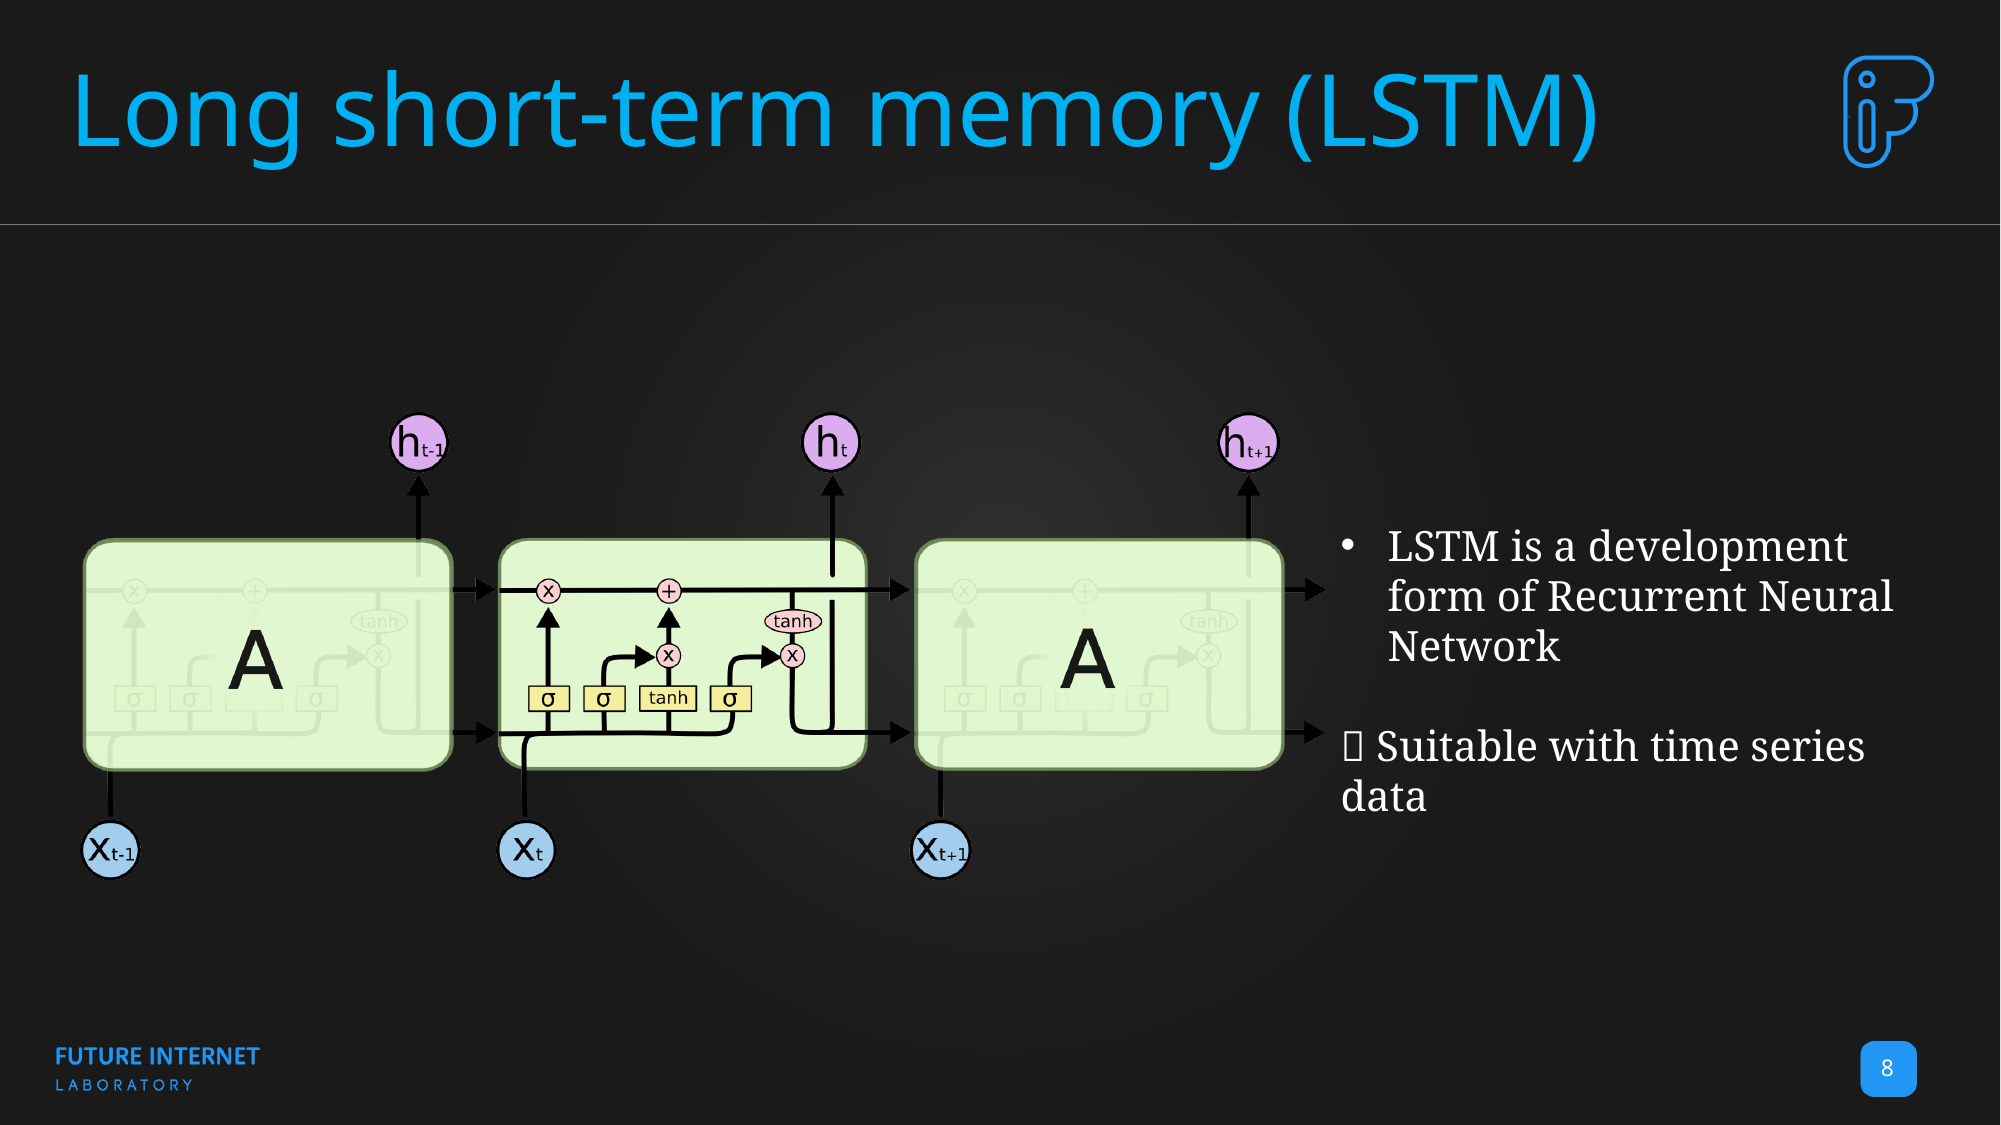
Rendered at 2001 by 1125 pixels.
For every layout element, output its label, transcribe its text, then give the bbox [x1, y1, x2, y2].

picture [0, 0, 2001, 1125]
slide_number 8 [1857, 1038, 1918, 1099]
title Long short-term memory (LSTM) [54, 31, 1941, 198]
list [80, 411, 1326, 881]
text_box LSTM is a development form of Recurrent Neural Network  Suitable with time series data [1326, 512, 1963, 878]
